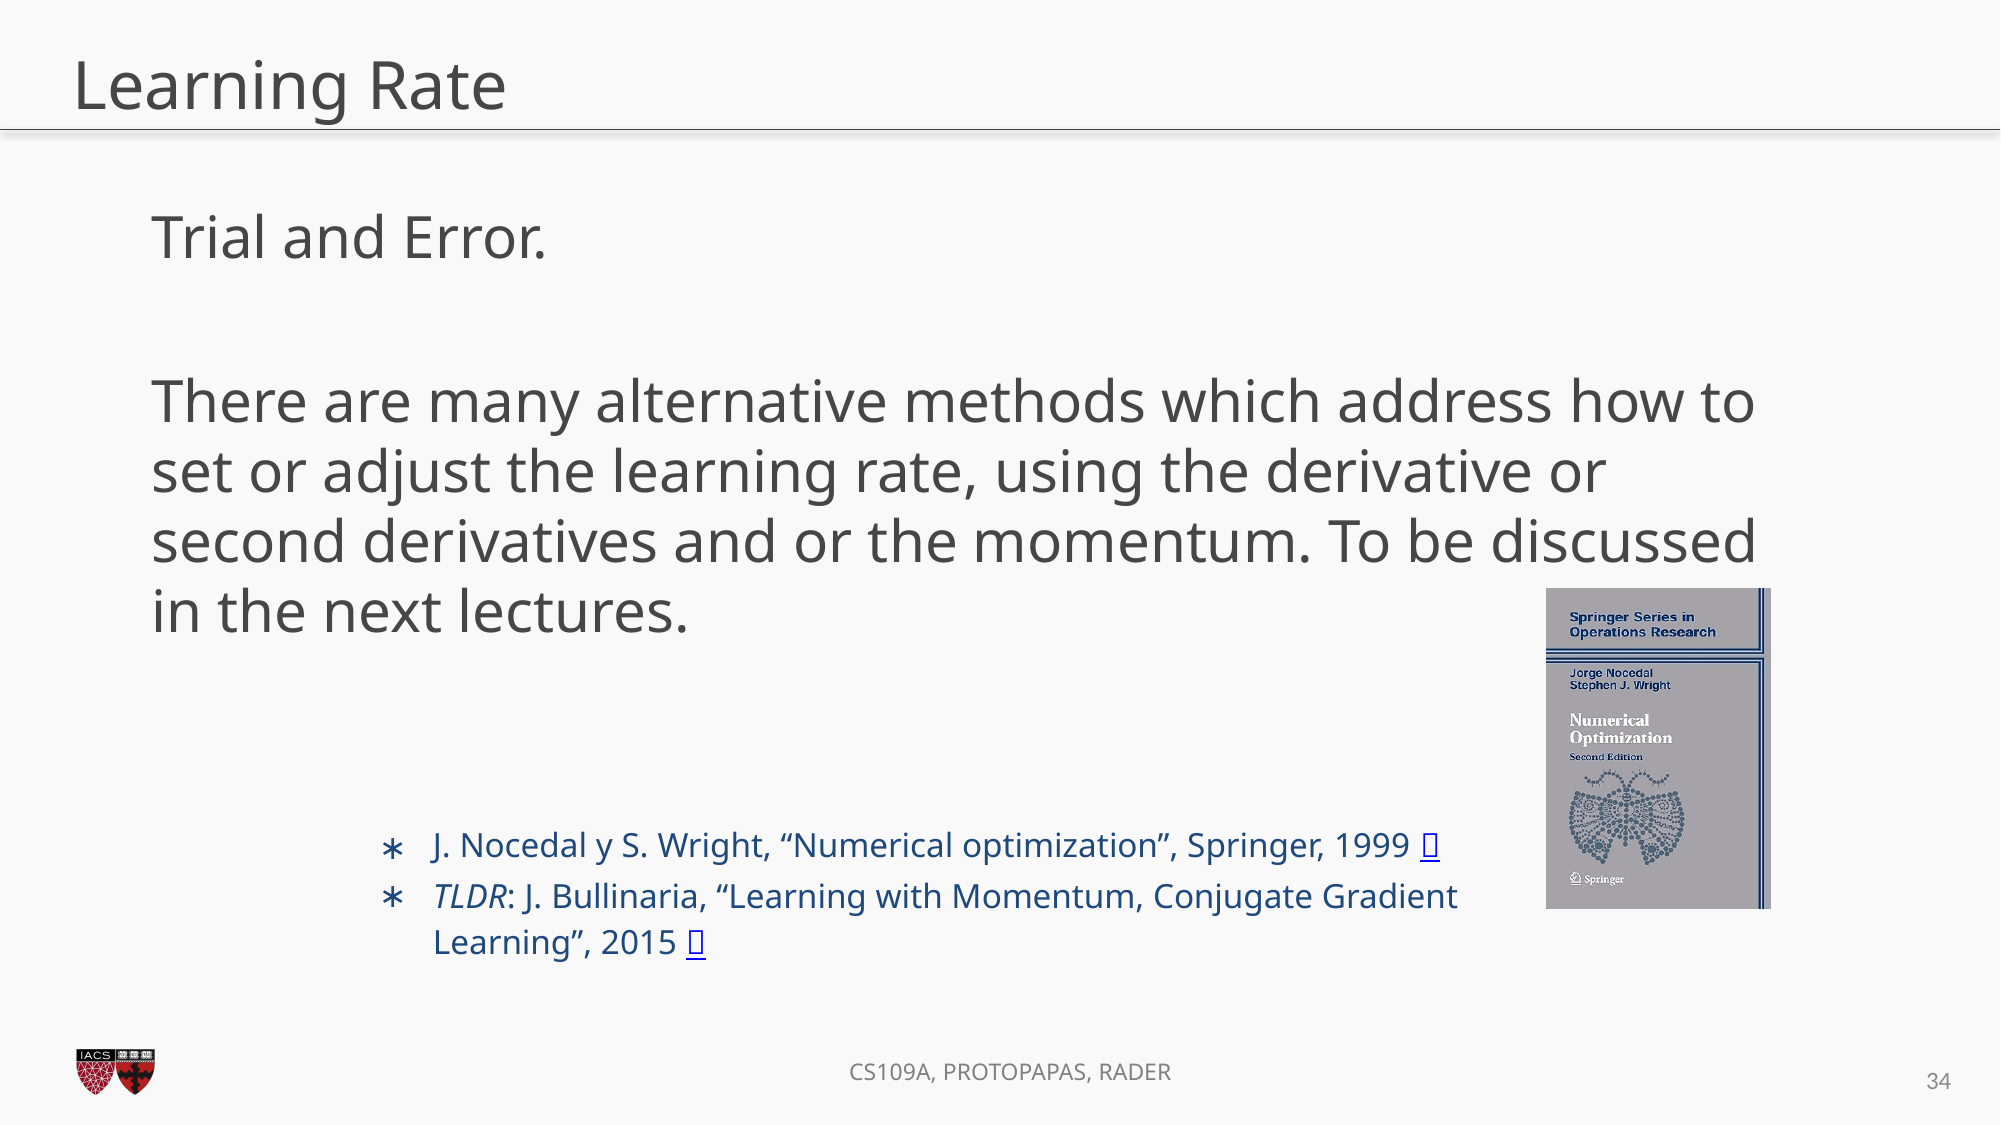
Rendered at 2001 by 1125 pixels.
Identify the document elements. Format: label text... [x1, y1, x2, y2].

slide_number 34 [1500, 1050, 1967, 1110]
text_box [342, 588, 1771, 1015]
title Learning Rate [57, 35, 1943, 162]
list Trial and Error. There are many alternative methods which address how to set or adjust the learning rate, using the derivative or second derivatives and or the momentum. To be discussed in the next lectures. [136, 193, 1831, 540]
picture [75, 1049, 155, 1095]
